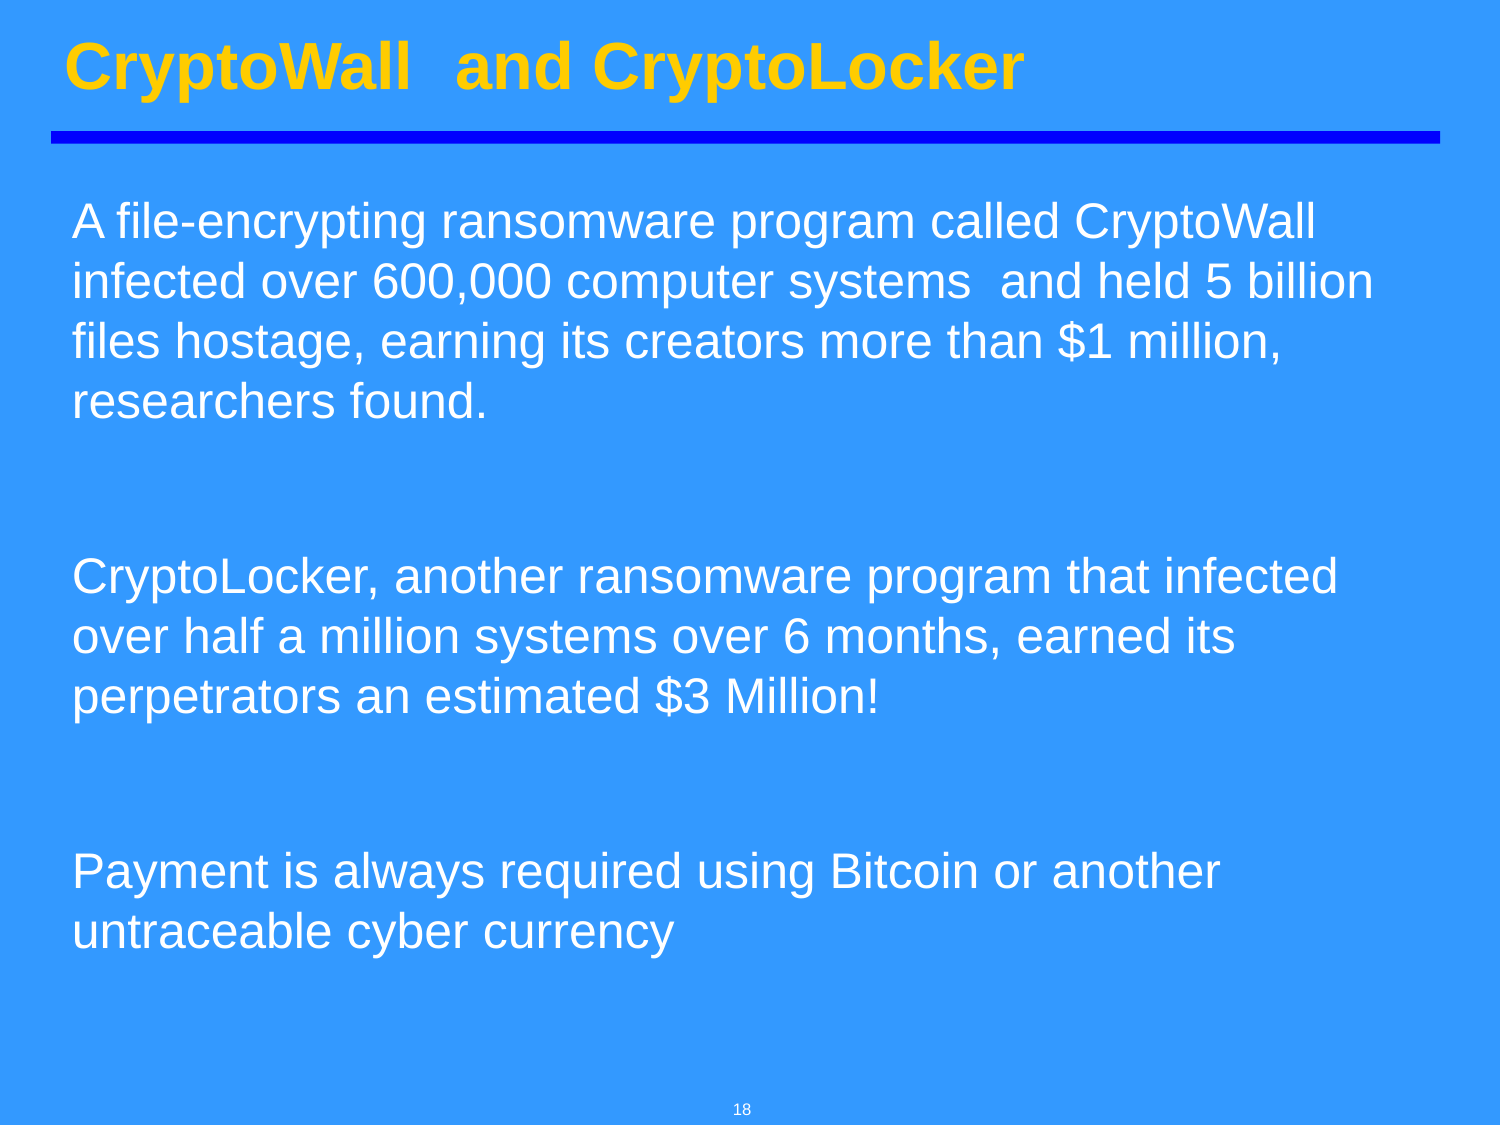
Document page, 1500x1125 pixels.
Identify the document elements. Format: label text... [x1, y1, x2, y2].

list A file-encrypting ransomware program called CryptoWall infected over 600,000 computer systems and held 5 billion files hostage, earning its creators more than $1 million, researchers found. CryptoLocker, another ransomware program that infected over half a million systems over 6 months, earned its perpetrators an estimated $3 Million! Payment is always required using Bitcoin or another untraceable cyber currency [56, 181, 1443, 1021]
slide_number 18 [585, 1071, 899, 1125]
title CryptoWall and CryptoLocker [48, 23, 1435, 112]
